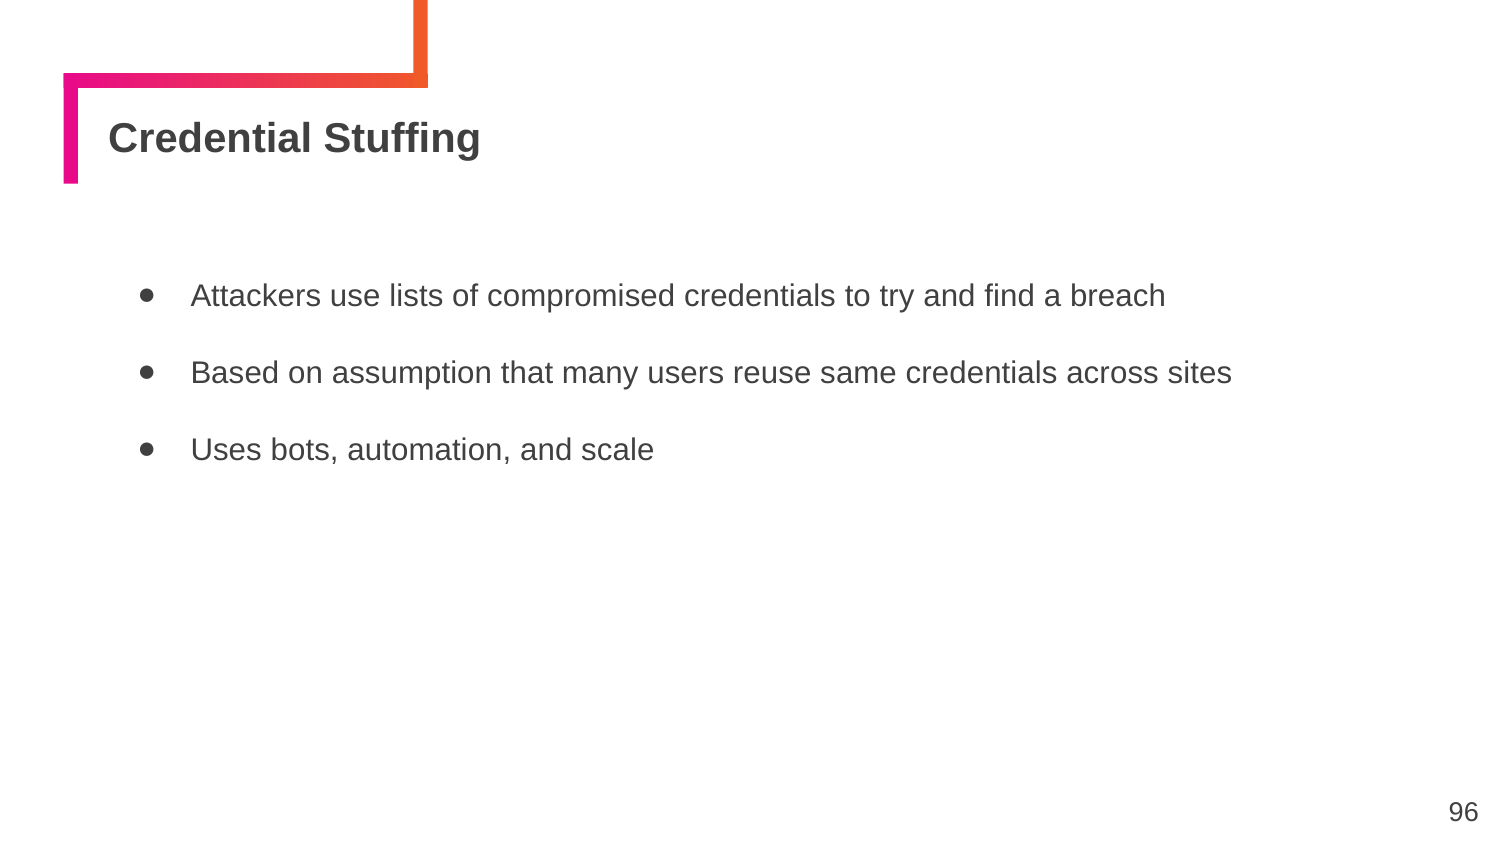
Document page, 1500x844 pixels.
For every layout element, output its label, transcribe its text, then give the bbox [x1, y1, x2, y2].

text_box Attackers use lists of compromised credentials to try and find a breach Based on assumption that many users reuse same credentials across sites Uses bots, automation, and scale [100, 241, 1264, 770]
title Credential Stuffing [100, 117, 1455, 169]
slide_number 96 [1403, 779, 1494, 844]
